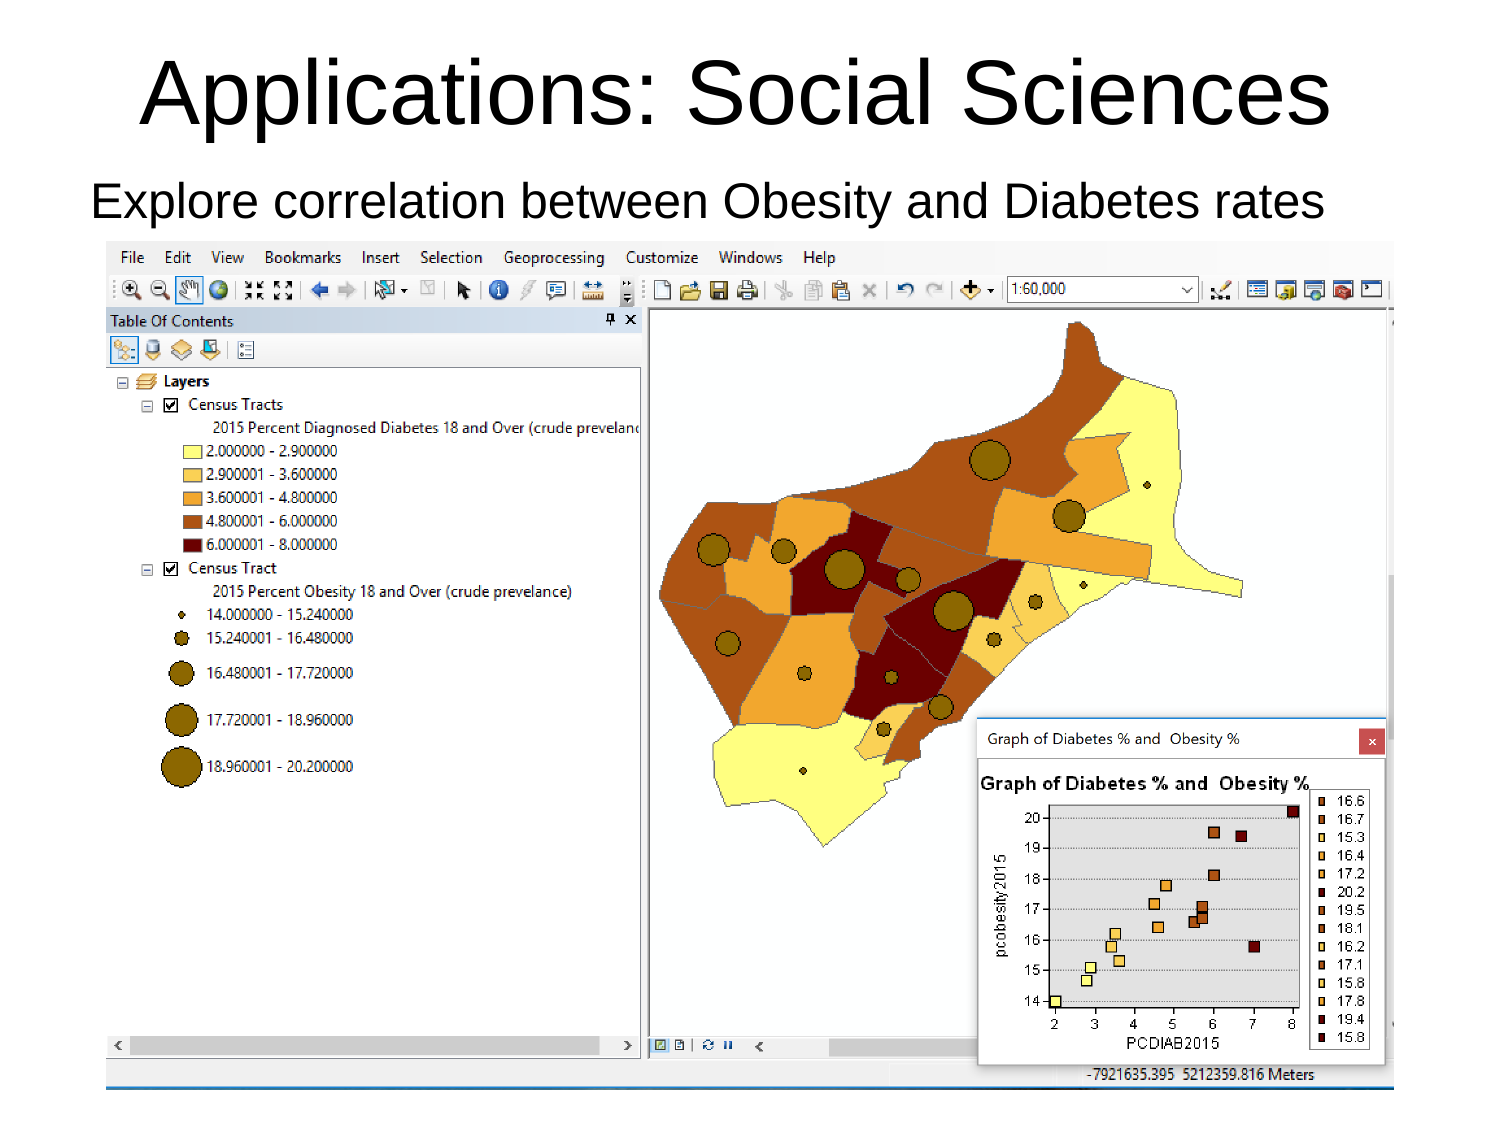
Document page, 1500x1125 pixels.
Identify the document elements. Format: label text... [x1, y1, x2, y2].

list Explore correlation between Obesity and Diabetes rates [74, 160, 1426, 312]
title Applications: Social Sciences [74, 0, 1426, 160]
picture [105, 238, 1394, 1091]
